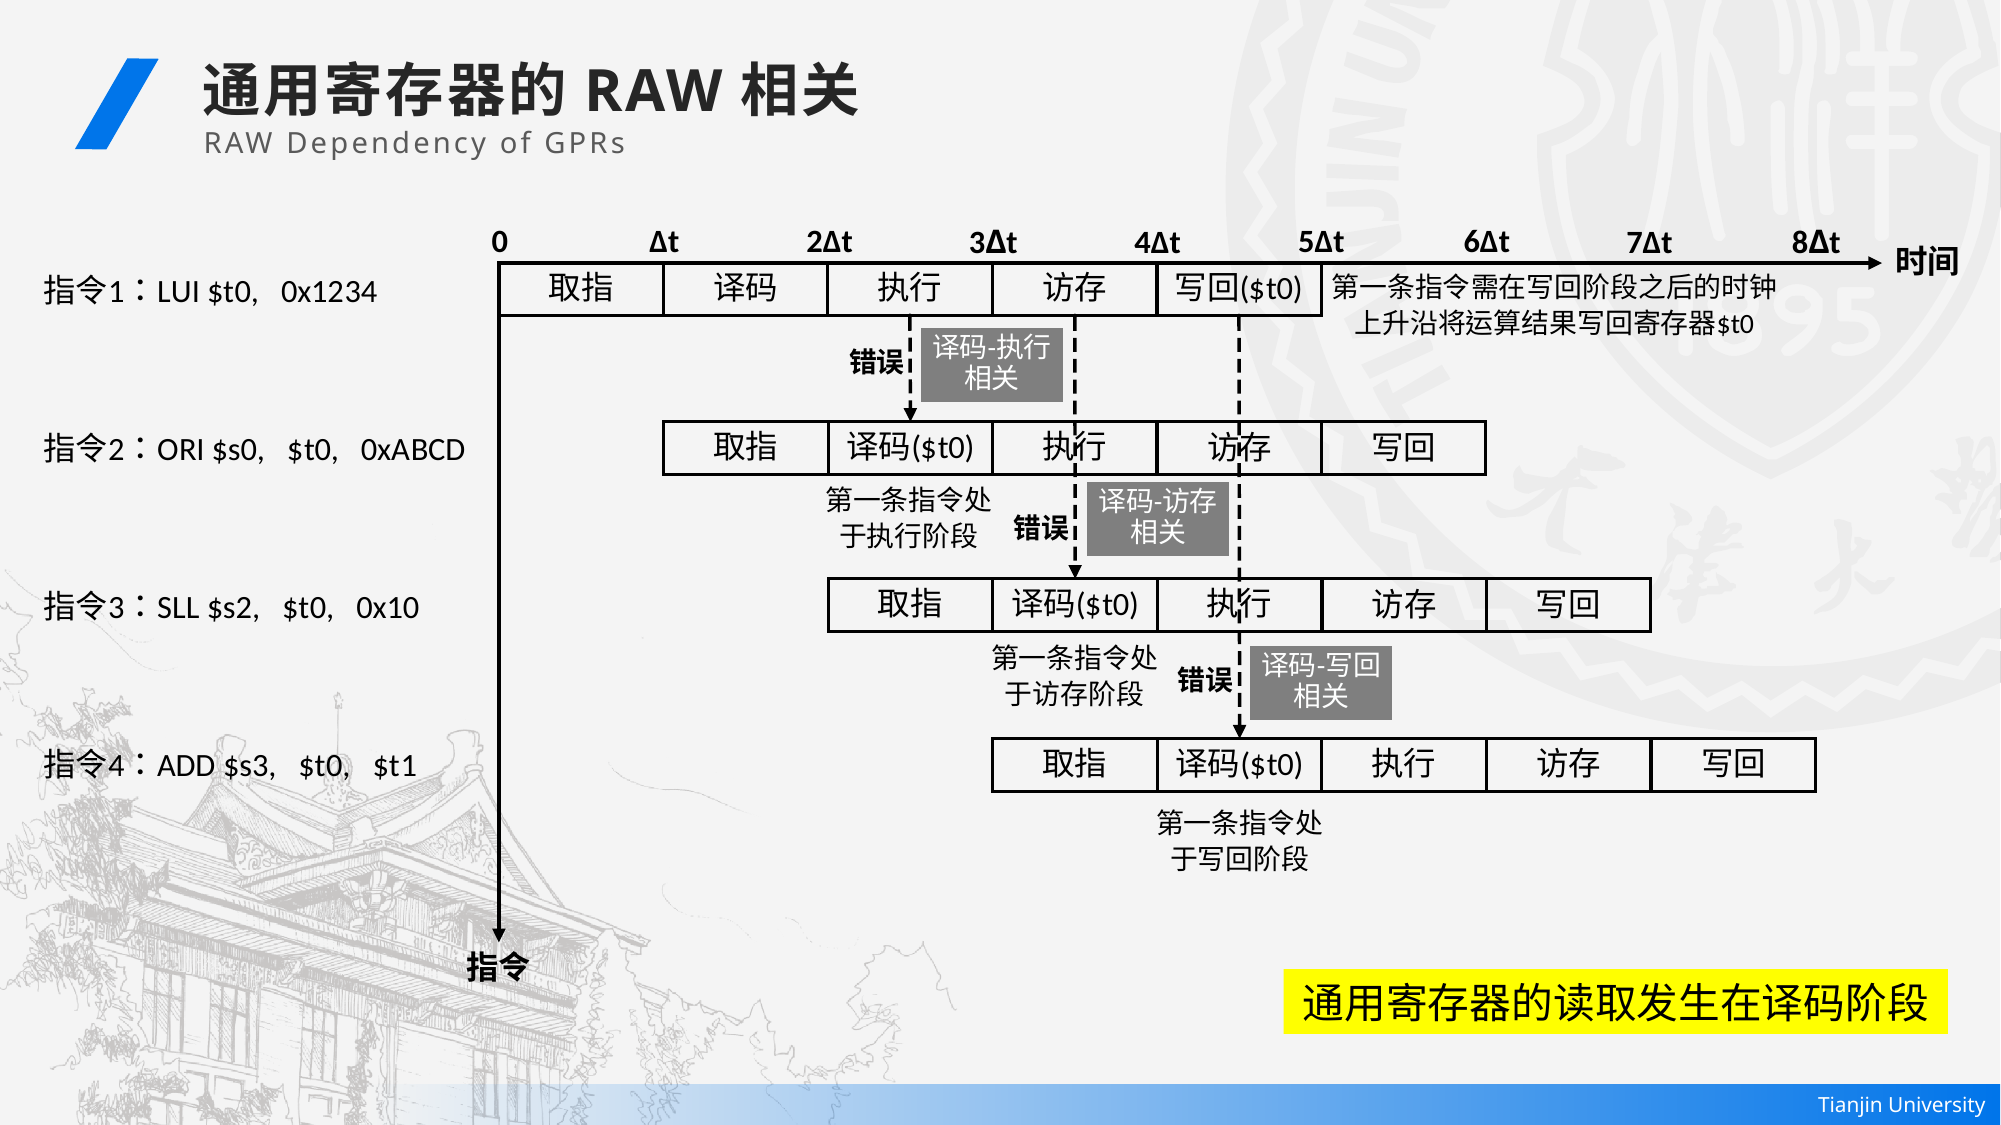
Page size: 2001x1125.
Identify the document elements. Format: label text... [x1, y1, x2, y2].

text_box 通用寄存器的读取发生在译码阶段 [1283, 1002, 1948, 1034]
picture [24, 210, 1978, 1002]
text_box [98, 45, 866, 168]
text_box [74, 109, 98, 150]
